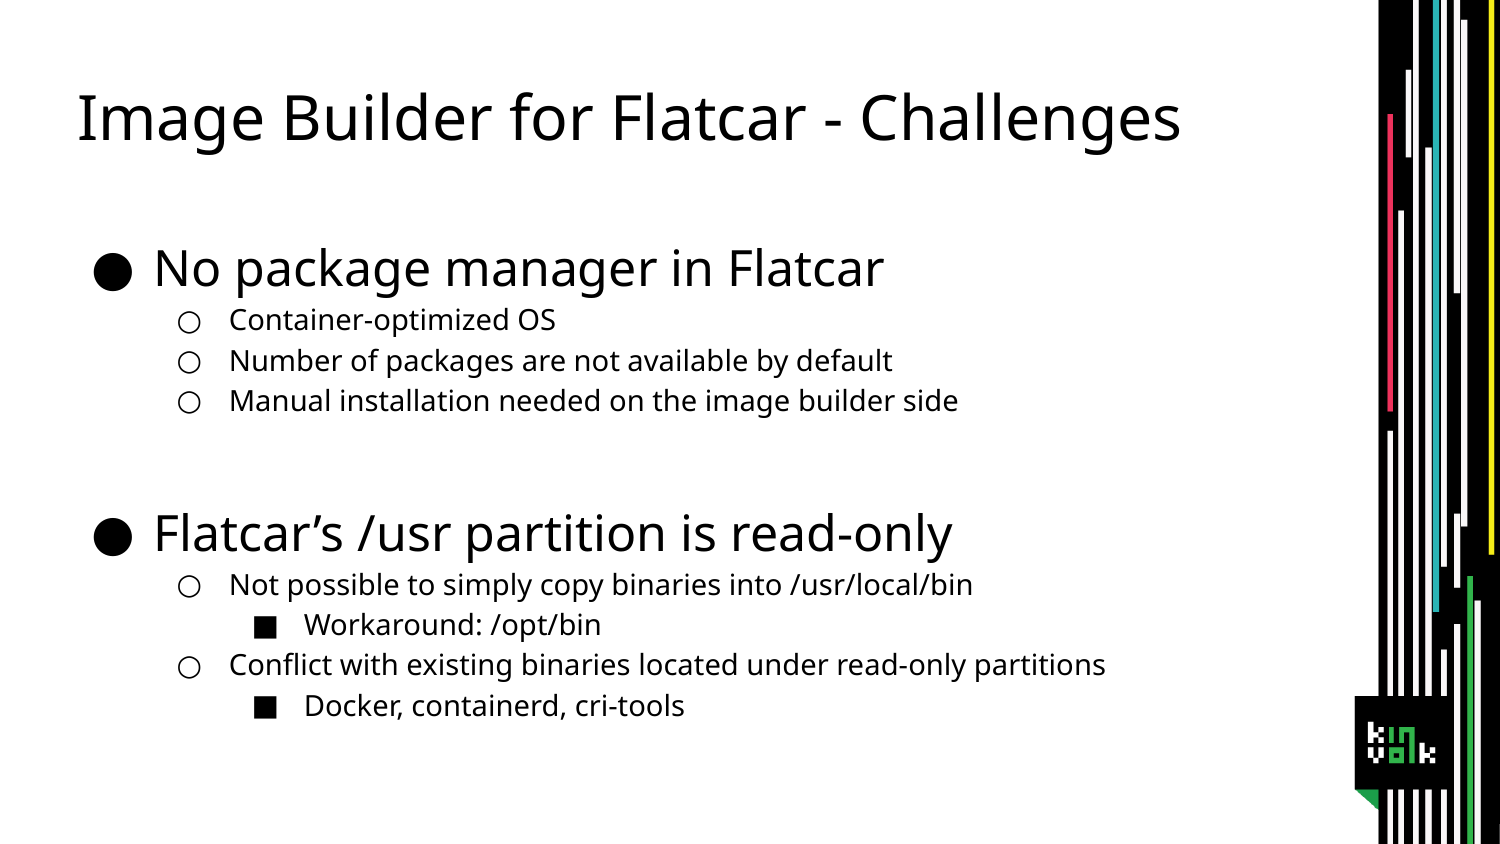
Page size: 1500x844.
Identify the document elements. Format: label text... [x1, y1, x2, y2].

list No package manager in Flatcar Container-optimized OS Number of packages are not available by default Manual installation needed on the image builder side Flatcar’s /usr partition is read-only Not possible to simply copy binaries into /usr/local/bin Workaround: /opt/bin Conflict with existing binaries located under read-only partitions Docker, containerd, cri-tools [63, 212, 1335, 773]
title Image Builder for Flatcar - Challenges [62, 62, 1333, 157]
picture [0, 0, 1500, 844]
